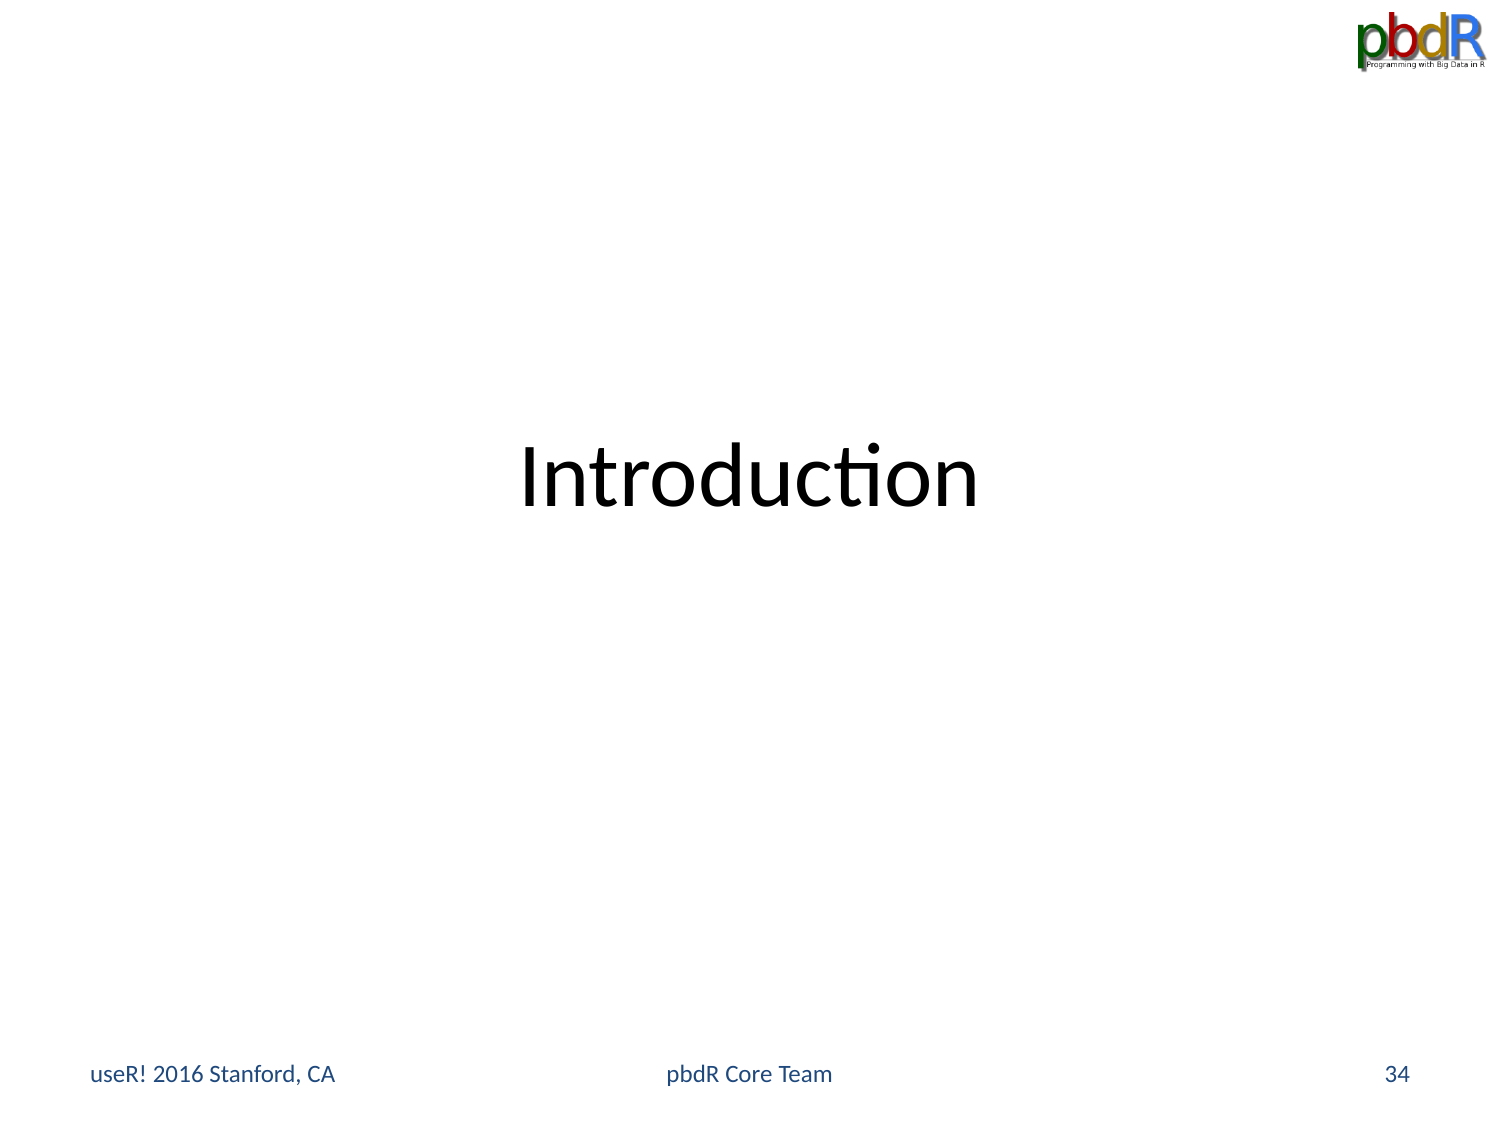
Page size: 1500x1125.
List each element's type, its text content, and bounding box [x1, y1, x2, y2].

picture [1358, 12, 1488, 73]
title Introduction [112, 349, 1388, 591]
slide_number 34 [1074, 1042, 1425, 1103]
slide_number useR! 2016 Stanford, CA [75, 1042, 425, 1103]
footer pbdR Core Team [512, 1042, 988, 1103]
